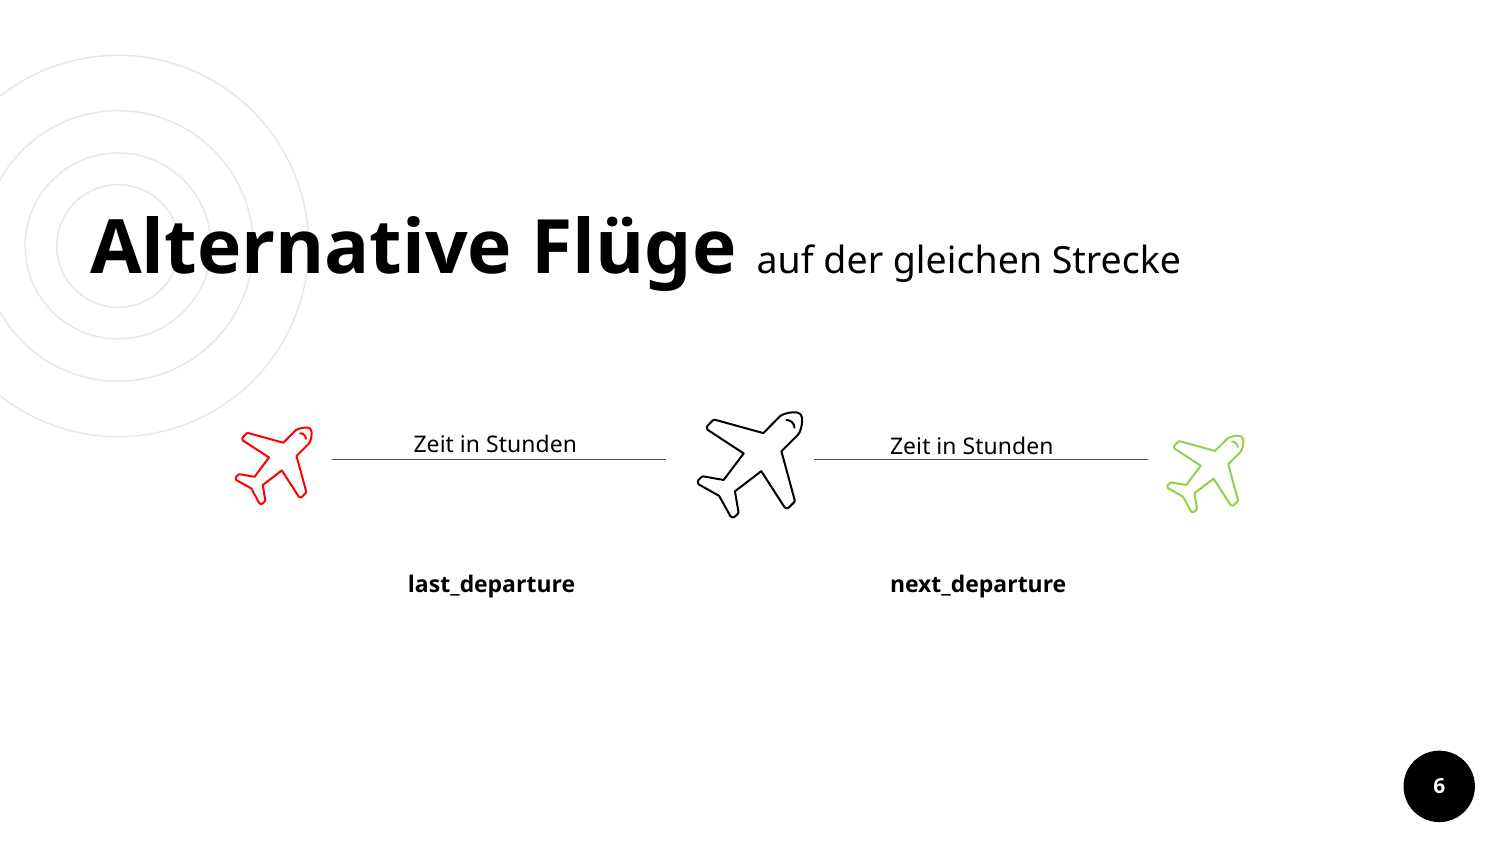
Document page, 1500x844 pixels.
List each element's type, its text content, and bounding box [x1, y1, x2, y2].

text_box Zeit in Stunden [875, 423, 1087, 458]
text_box last_departure [393, 562, 605, 605]
slide_number 6 [1403, 750, 1475, 823]
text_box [697, 412, 803, 518]
title Alternative Flüge auf der gleichen Strecke [75, 191, 1369, 304]
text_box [235, 427, 312, 505]
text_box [1167, 435, 1244, 513]
text_box Zeit in Stunden [398, 421, 611, 458]
text_box next_departure [875, 562, 1087, 605]
